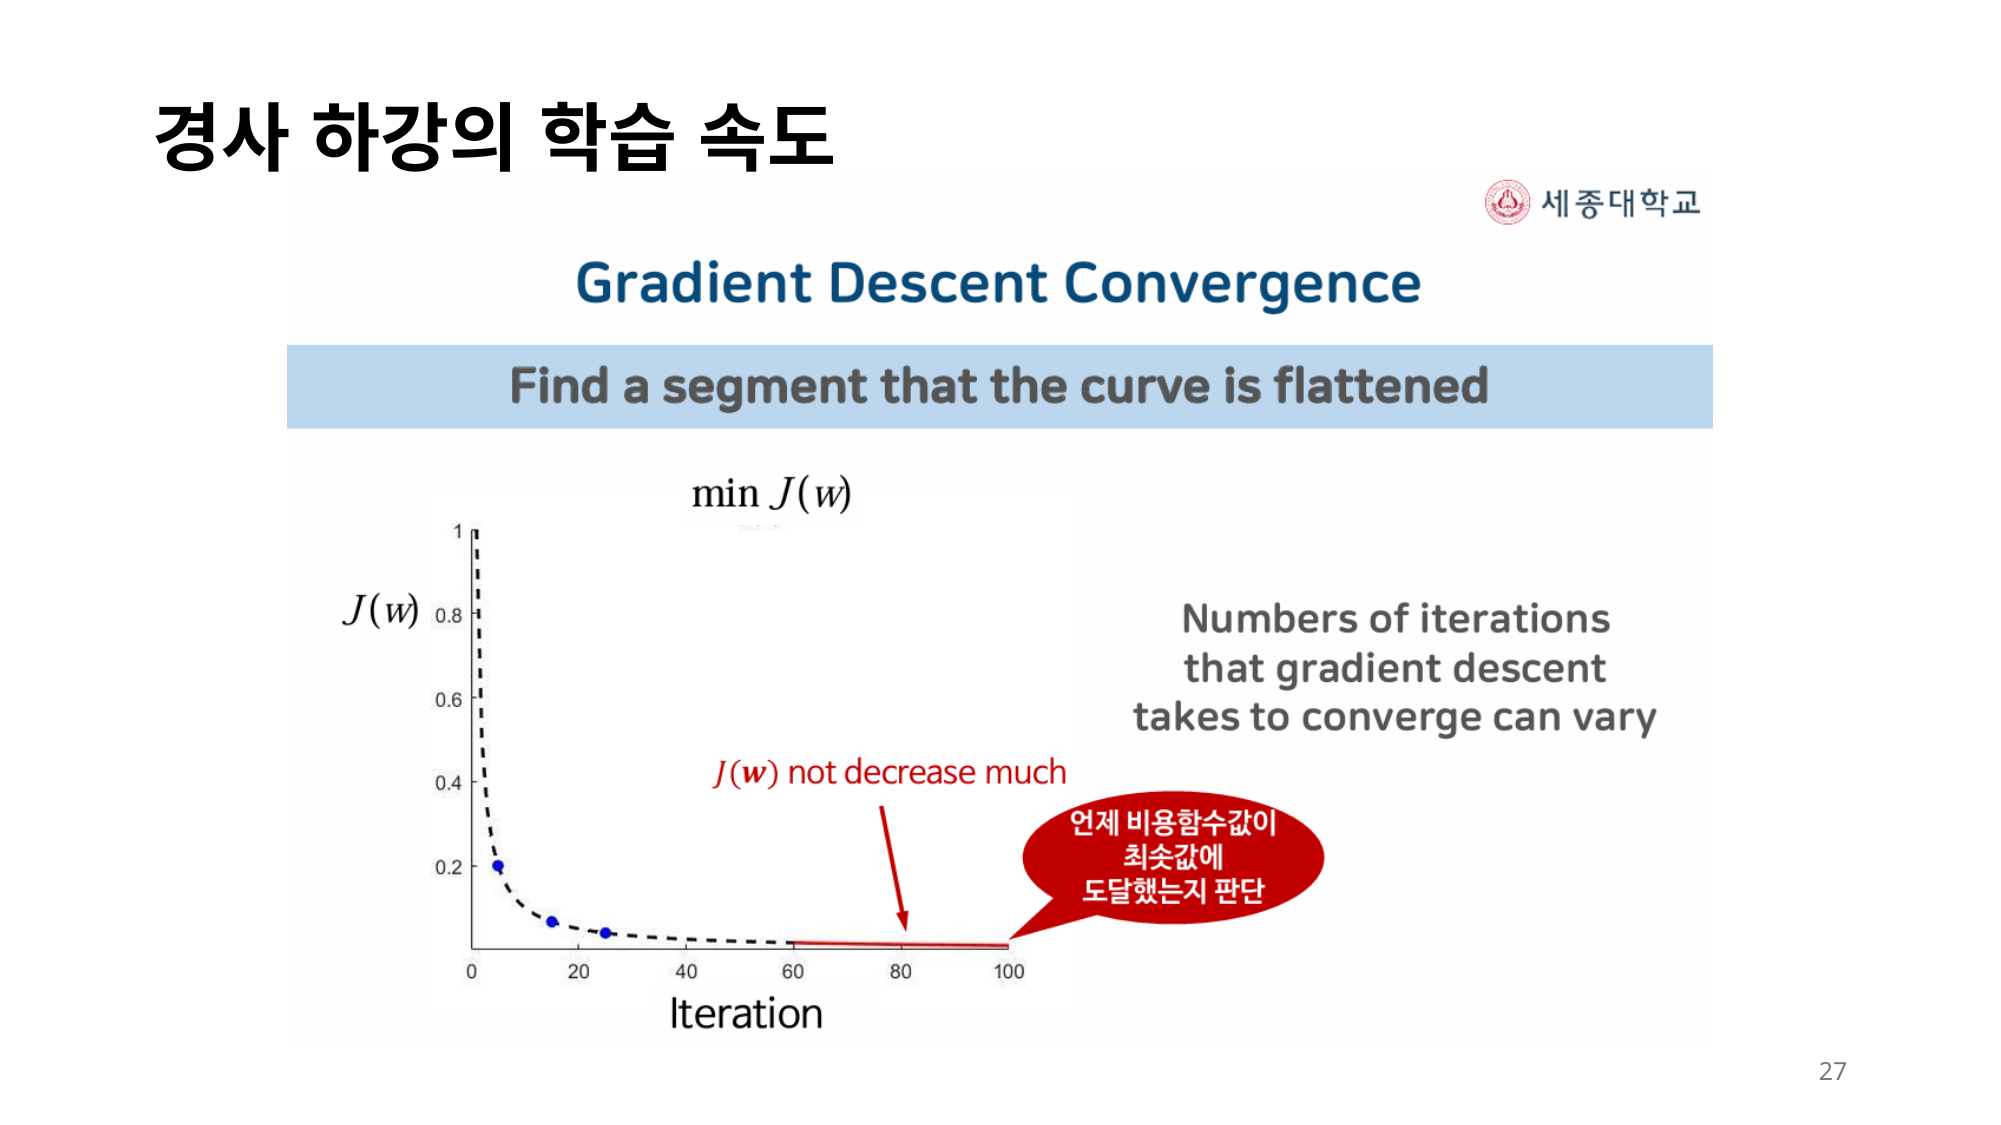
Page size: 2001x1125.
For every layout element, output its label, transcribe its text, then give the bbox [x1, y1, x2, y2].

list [287, 173, 1713, 1044]
slide_number 27 [1412, 1042, 1863, 1103]
title 경사 하강의 학습 속도 [137, 59, 1310, 223]
